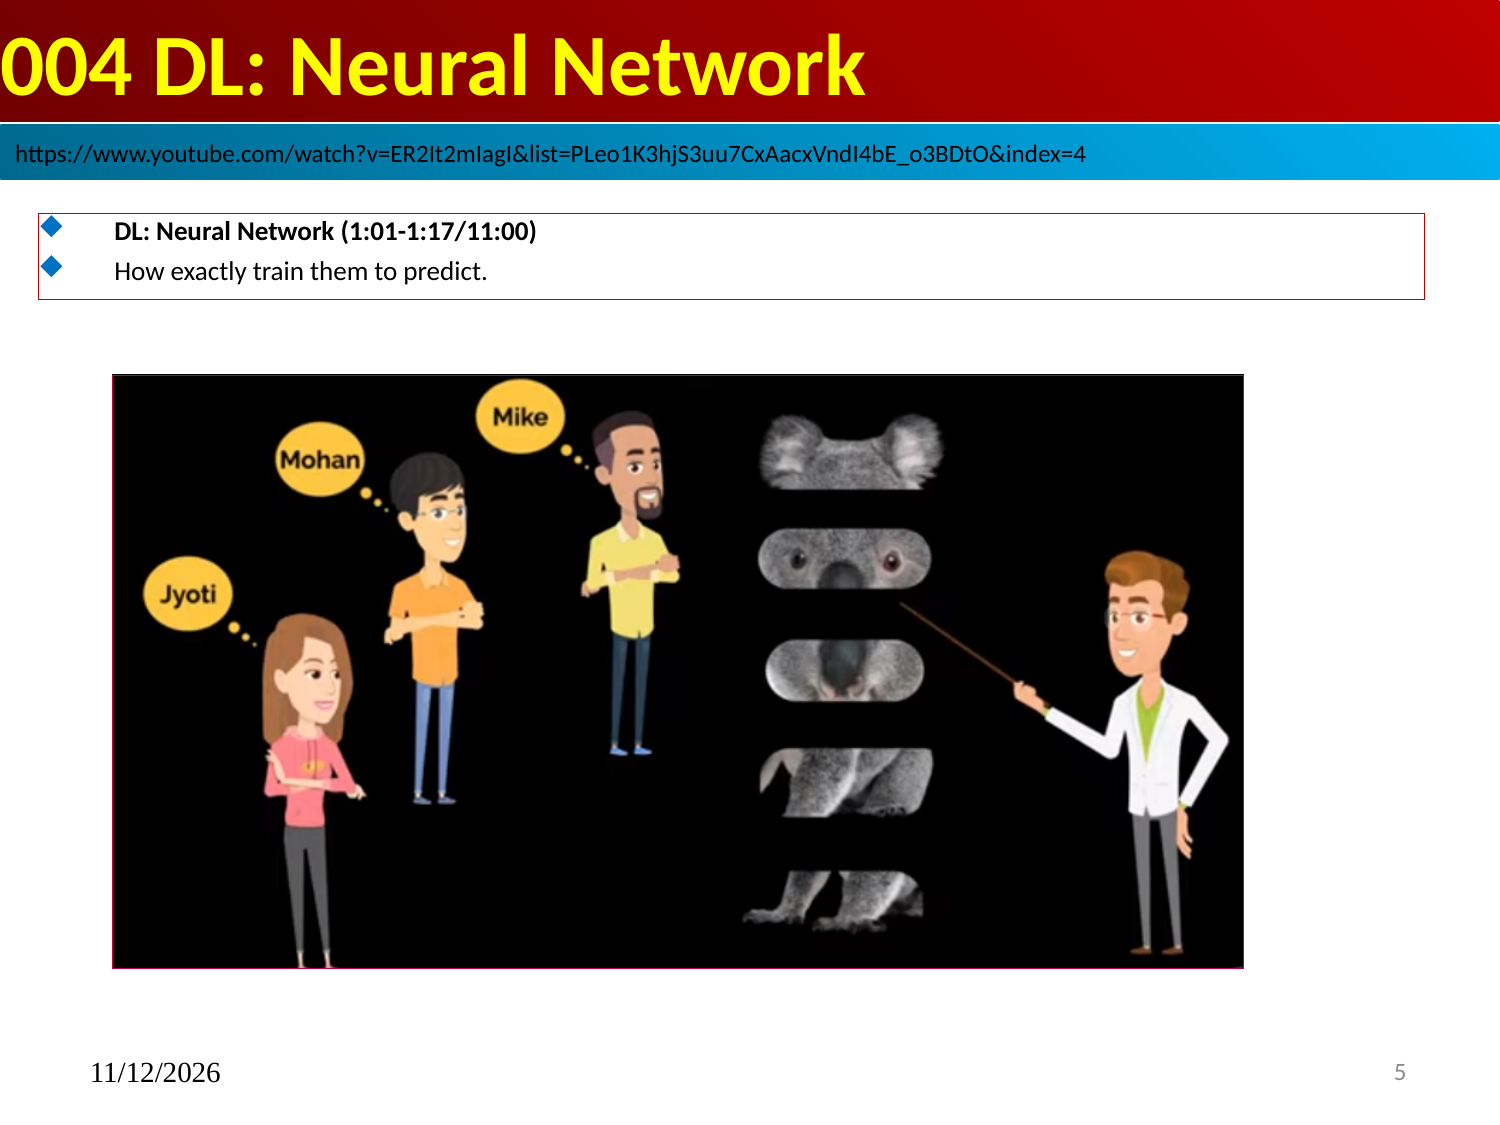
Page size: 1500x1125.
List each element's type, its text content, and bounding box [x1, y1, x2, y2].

picture [112, 374, 1244, 969]
subtitle DL: Neural Network (1:01-1:17/11:00) How exactly train them to predict. [38, 213, 1425, 300]
text_box https://www.youtube.com/watch?v=ER2It2mIagI&list=PLeo1K3hjS3uu7CxAacxVndI4bE_o3BDtO&index=4 [0, 124, 1500, 180]
slide_number 5 [1074, 1042, 1422, 1099]
title 004 DL: Neural Network [0, 0, 1500, 122]
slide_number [75, 1042, 422, 1099]
